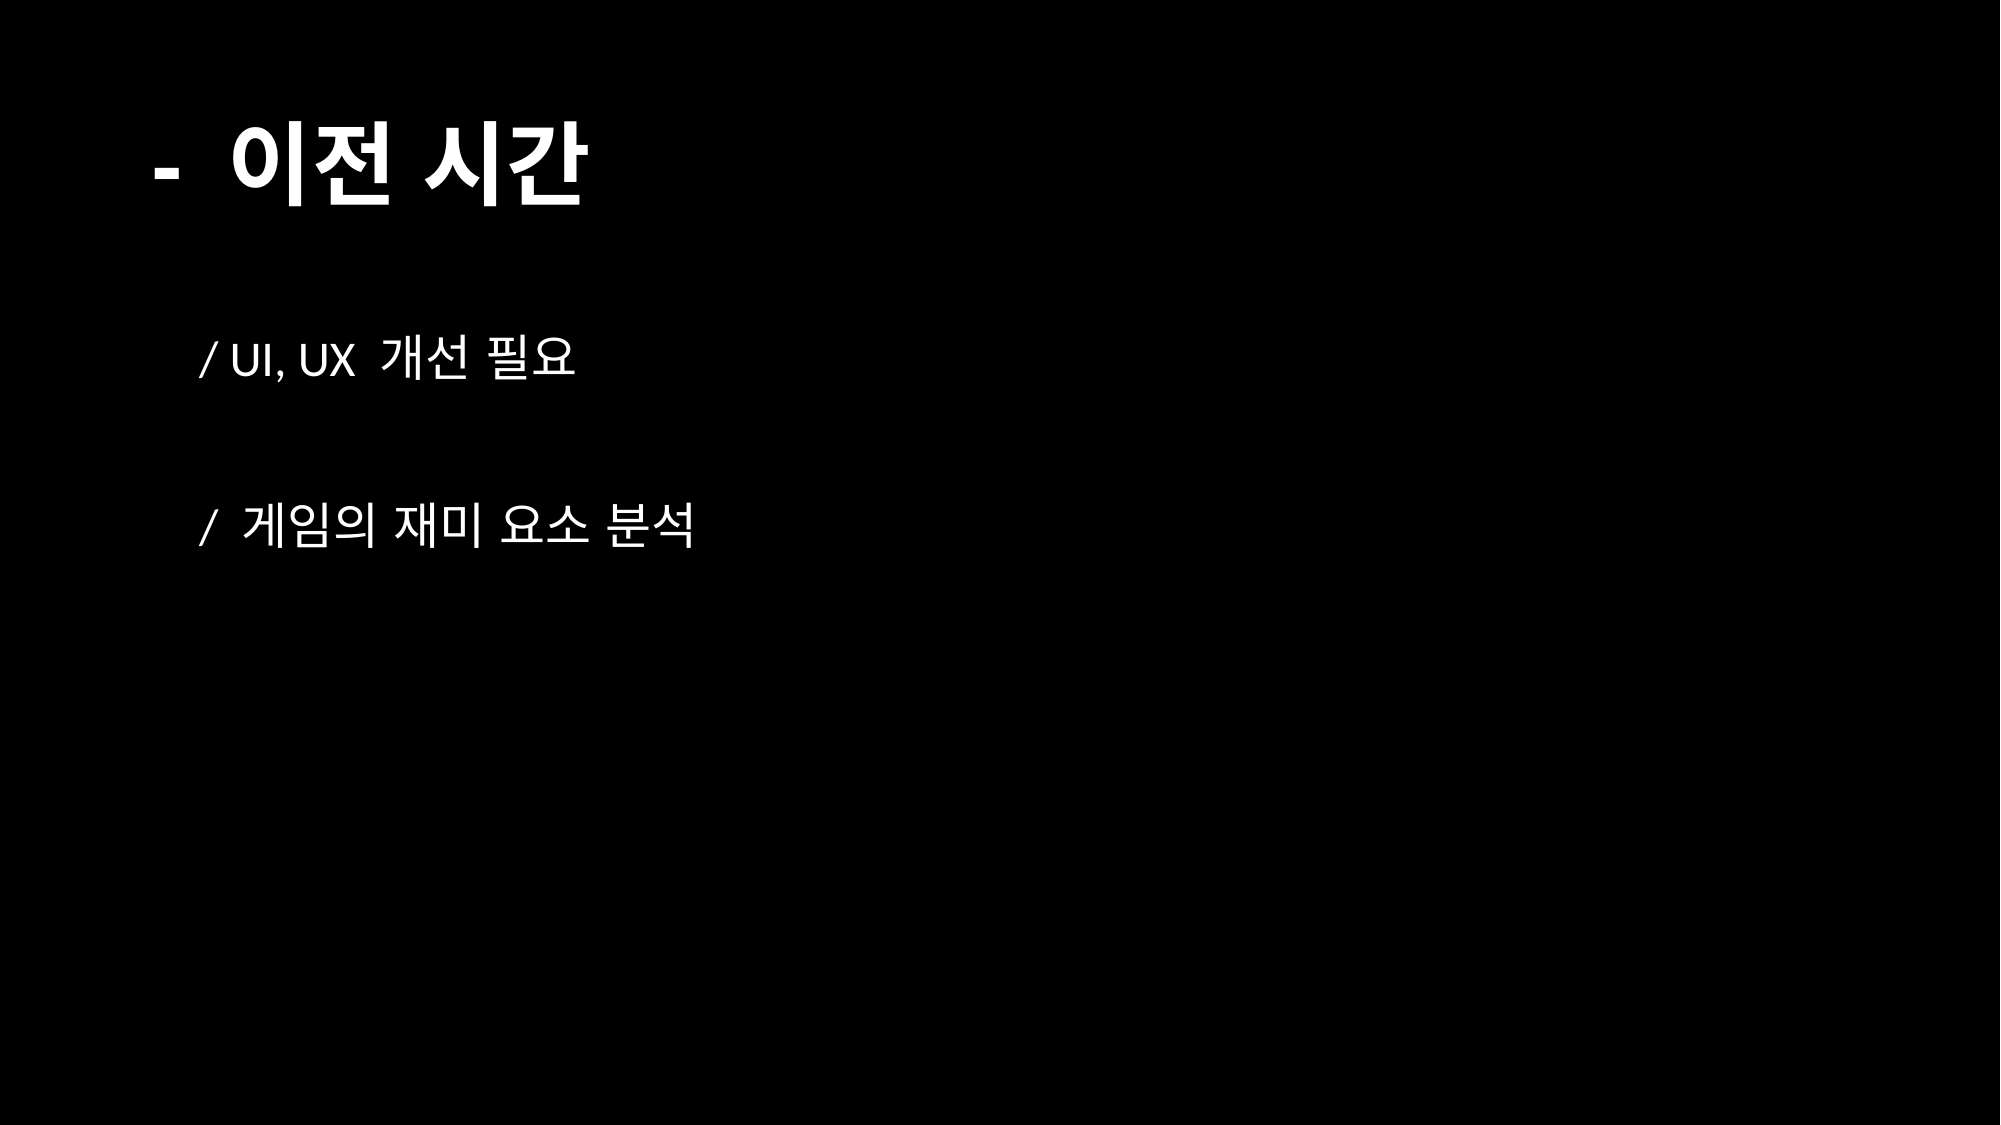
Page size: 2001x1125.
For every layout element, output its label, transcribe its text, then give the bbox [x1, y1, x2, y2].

text_box / 게임의 재미 요소 분석 [184, 486, 903, 562]
text_box / UI, UX 개선 필요 [184, 319, 903, 394]
title - 이전 시간 [137, 59, 1863, 278]
